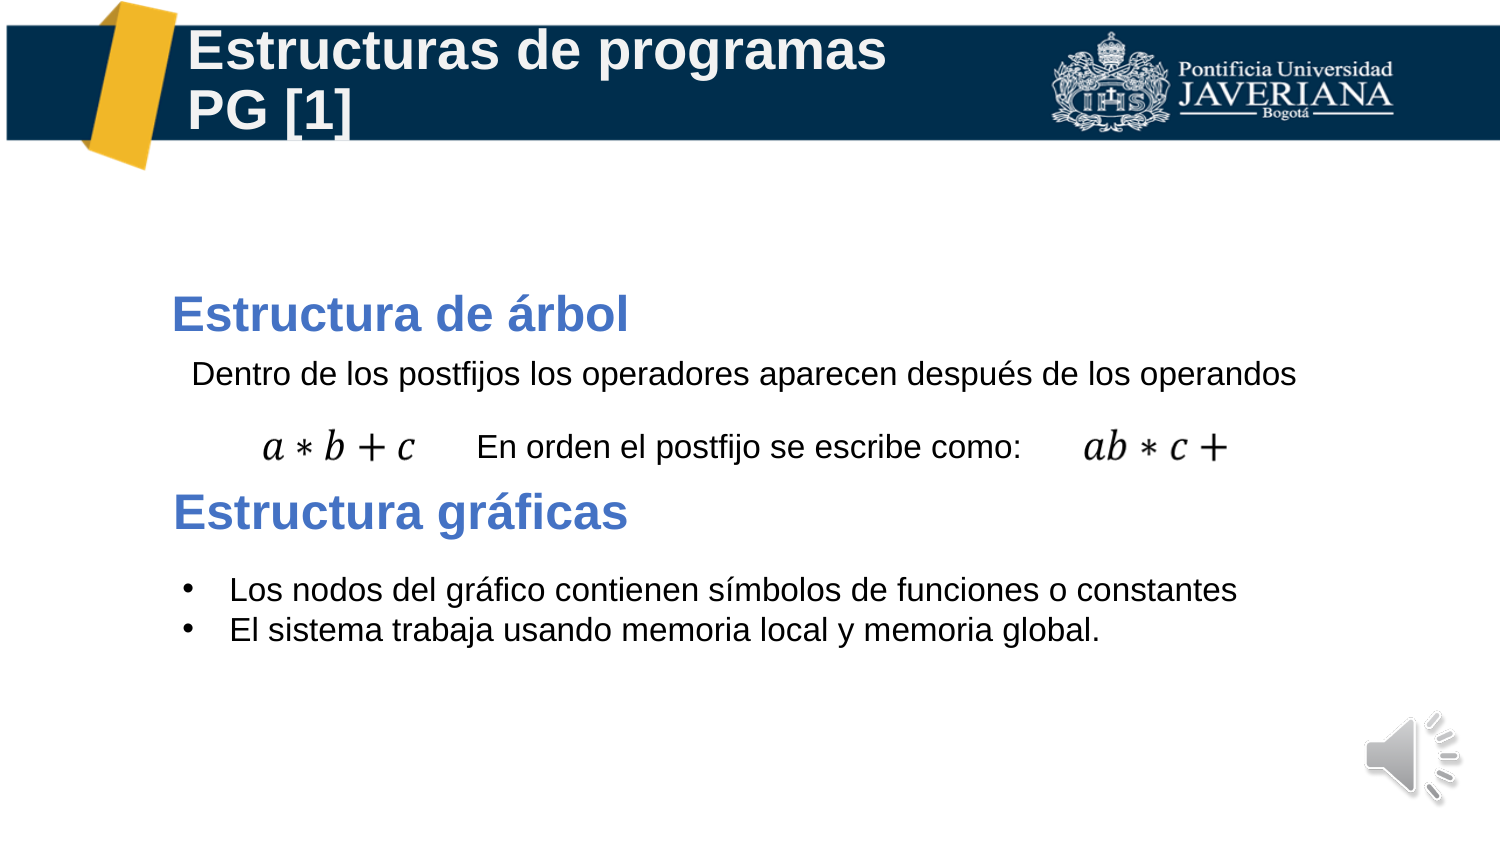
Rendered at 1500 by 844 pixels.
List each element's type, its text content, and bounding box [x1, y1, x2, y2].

text_box Estructura de árbol [67, 273, 735, 349]
text_box Los nodos del gráfico contienen símbolos de funciones o constantes El sistema trabaja usando memoria local y memoria global. [167, 560, 1333, 656]
picture [1364, 708, 1465, 809]
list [6, 0, 1500, 181]
text_box En orden el postfijo se escribe como: [461, 417, 1039, 473]
text_box Dentro de los postfijos los operadores aparecen después de los operandos [176, 344, 1342, 400]
text_box [254, 417, 424, 469]
text_box [1076, 417, 1236, 469]
text_box Estructura gráficas [67, 471, 735, 547]
